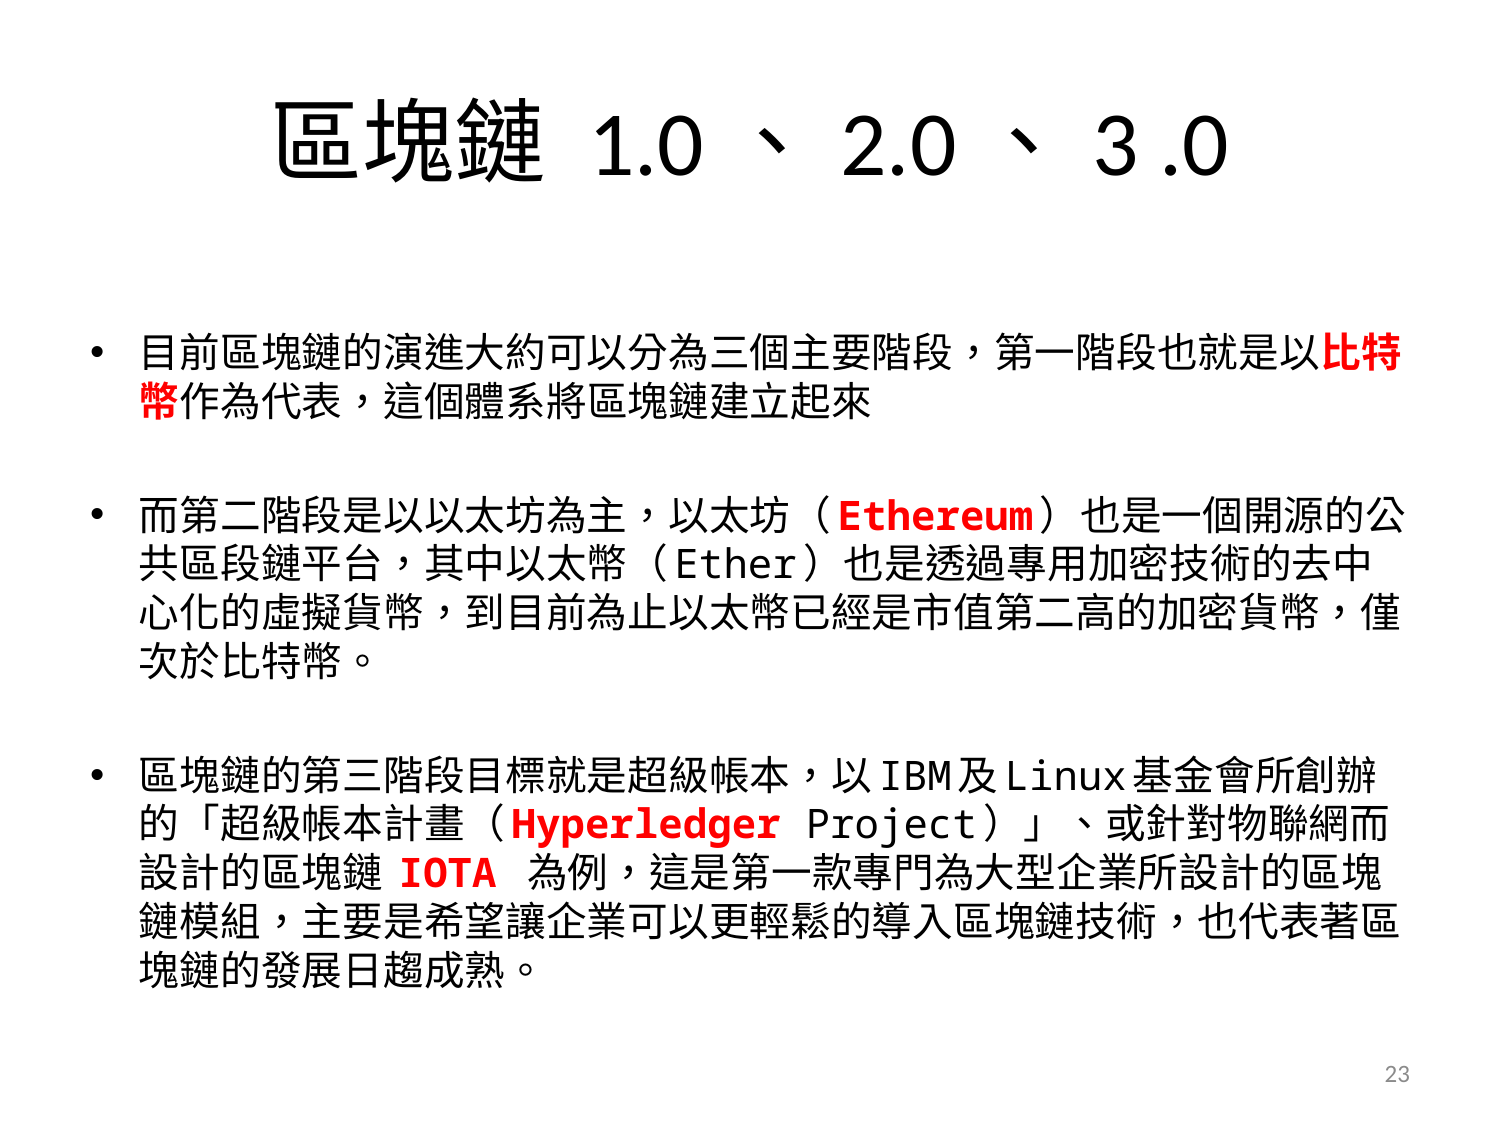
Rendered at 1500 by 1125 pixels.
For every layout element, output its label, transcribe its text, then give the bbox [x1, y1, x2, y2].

list 目前區塊鏈的演進大約可以分為三個主要階段，第一階段也就是以比特幣作為代表，這個體系將區塊鏈建立起來 而第二階段是以以太坊為主，以太坊（Ethereum）也是一個開源的公共區段鏈平台，其中以太幣（Ether）也是透過專用加密技術的去中心化的虛擬貨幣，到目前為止以太幣已經是市值第二高的加密貨幣，僅次於比特幣。 區塊鏈的第三階段目標就是超級帳本，以IBM及Linux基金會所創辦的「超級帳本計畫（Hyperledger Project）」、或針對物聯網而設計的區塊鏈 IOTA 為例，這是第一款專門為大型企業所設計的區塊鏈模組，主要是希望讓企業可以更輕鬆的導入區塊鏈技術，也代表著區塊鏈的發展日趨成熟。 [75, 262, 1425, 1005]
slide_number 23 [1074, 1042, 1425, 1103]
title 區塊鏈 1.0、2.0、3 .0 [75, 45, 1425, 233]
